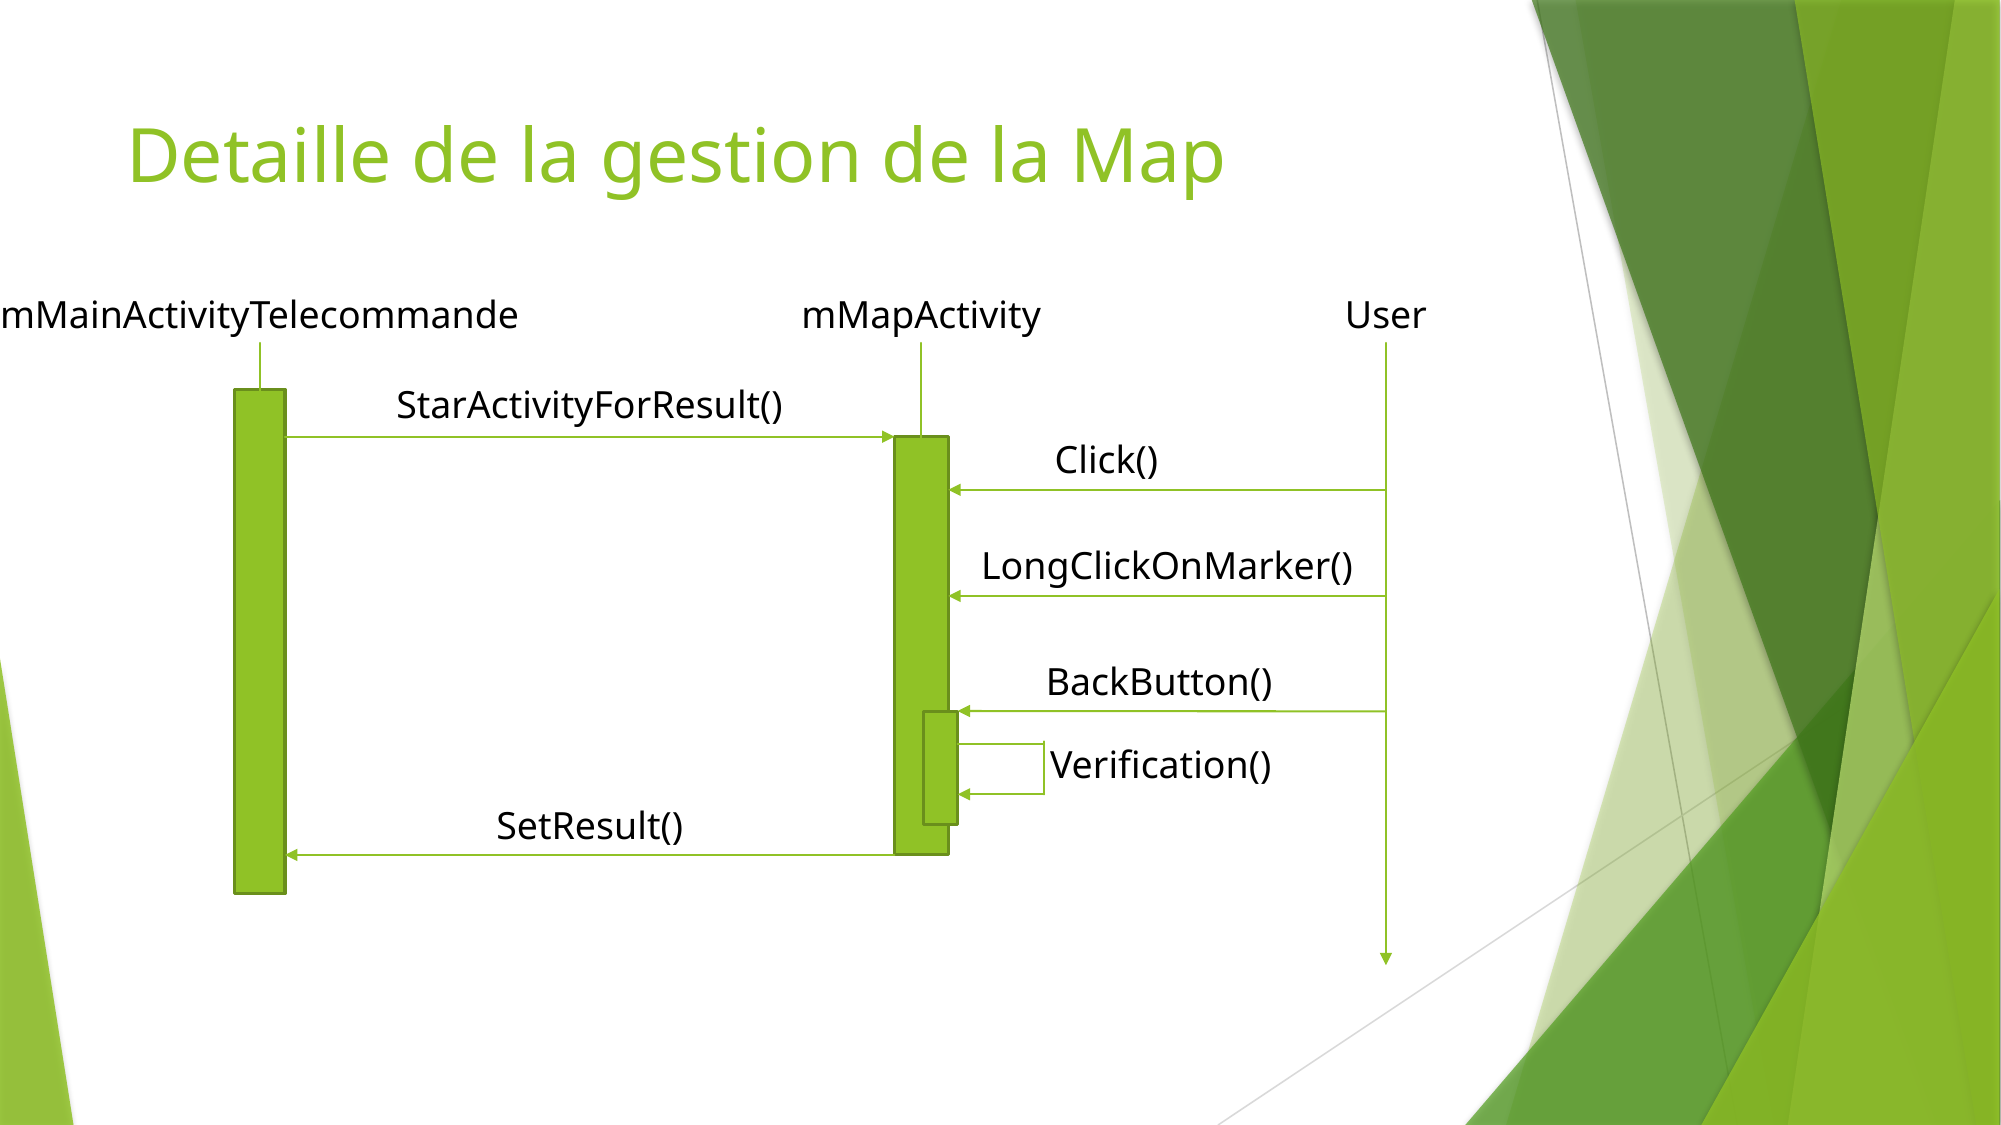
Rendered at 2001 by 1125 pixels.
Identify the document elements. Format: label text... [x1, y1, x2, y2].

text_box Verification() [1035, 733, 1287, 794]
text_box StarActivityForResult() [381, 374, 798, 434]
text_box Click() [1039, 428, 1174, 488]
text_box mMapActivity [786, 283, 1056, 343]
text_box [233, 388, 287, 895]
text_box User [1330, 283, 1442, 343]
text_box [893, 435, 950, 856]
text_box [922, 710, 959, 826]
title Detaille de la gestion de la Map [111, 99, 1522, 317]
text_box LongClickOnMarker() [966, 535, 1368, 594]
text_box BackButton() [1031, 650, 1288, 709]
text_box SetResult() [481, 794, 698, 853]
text_box mMainActivityTelecommande [0, 283, 535, 343]
